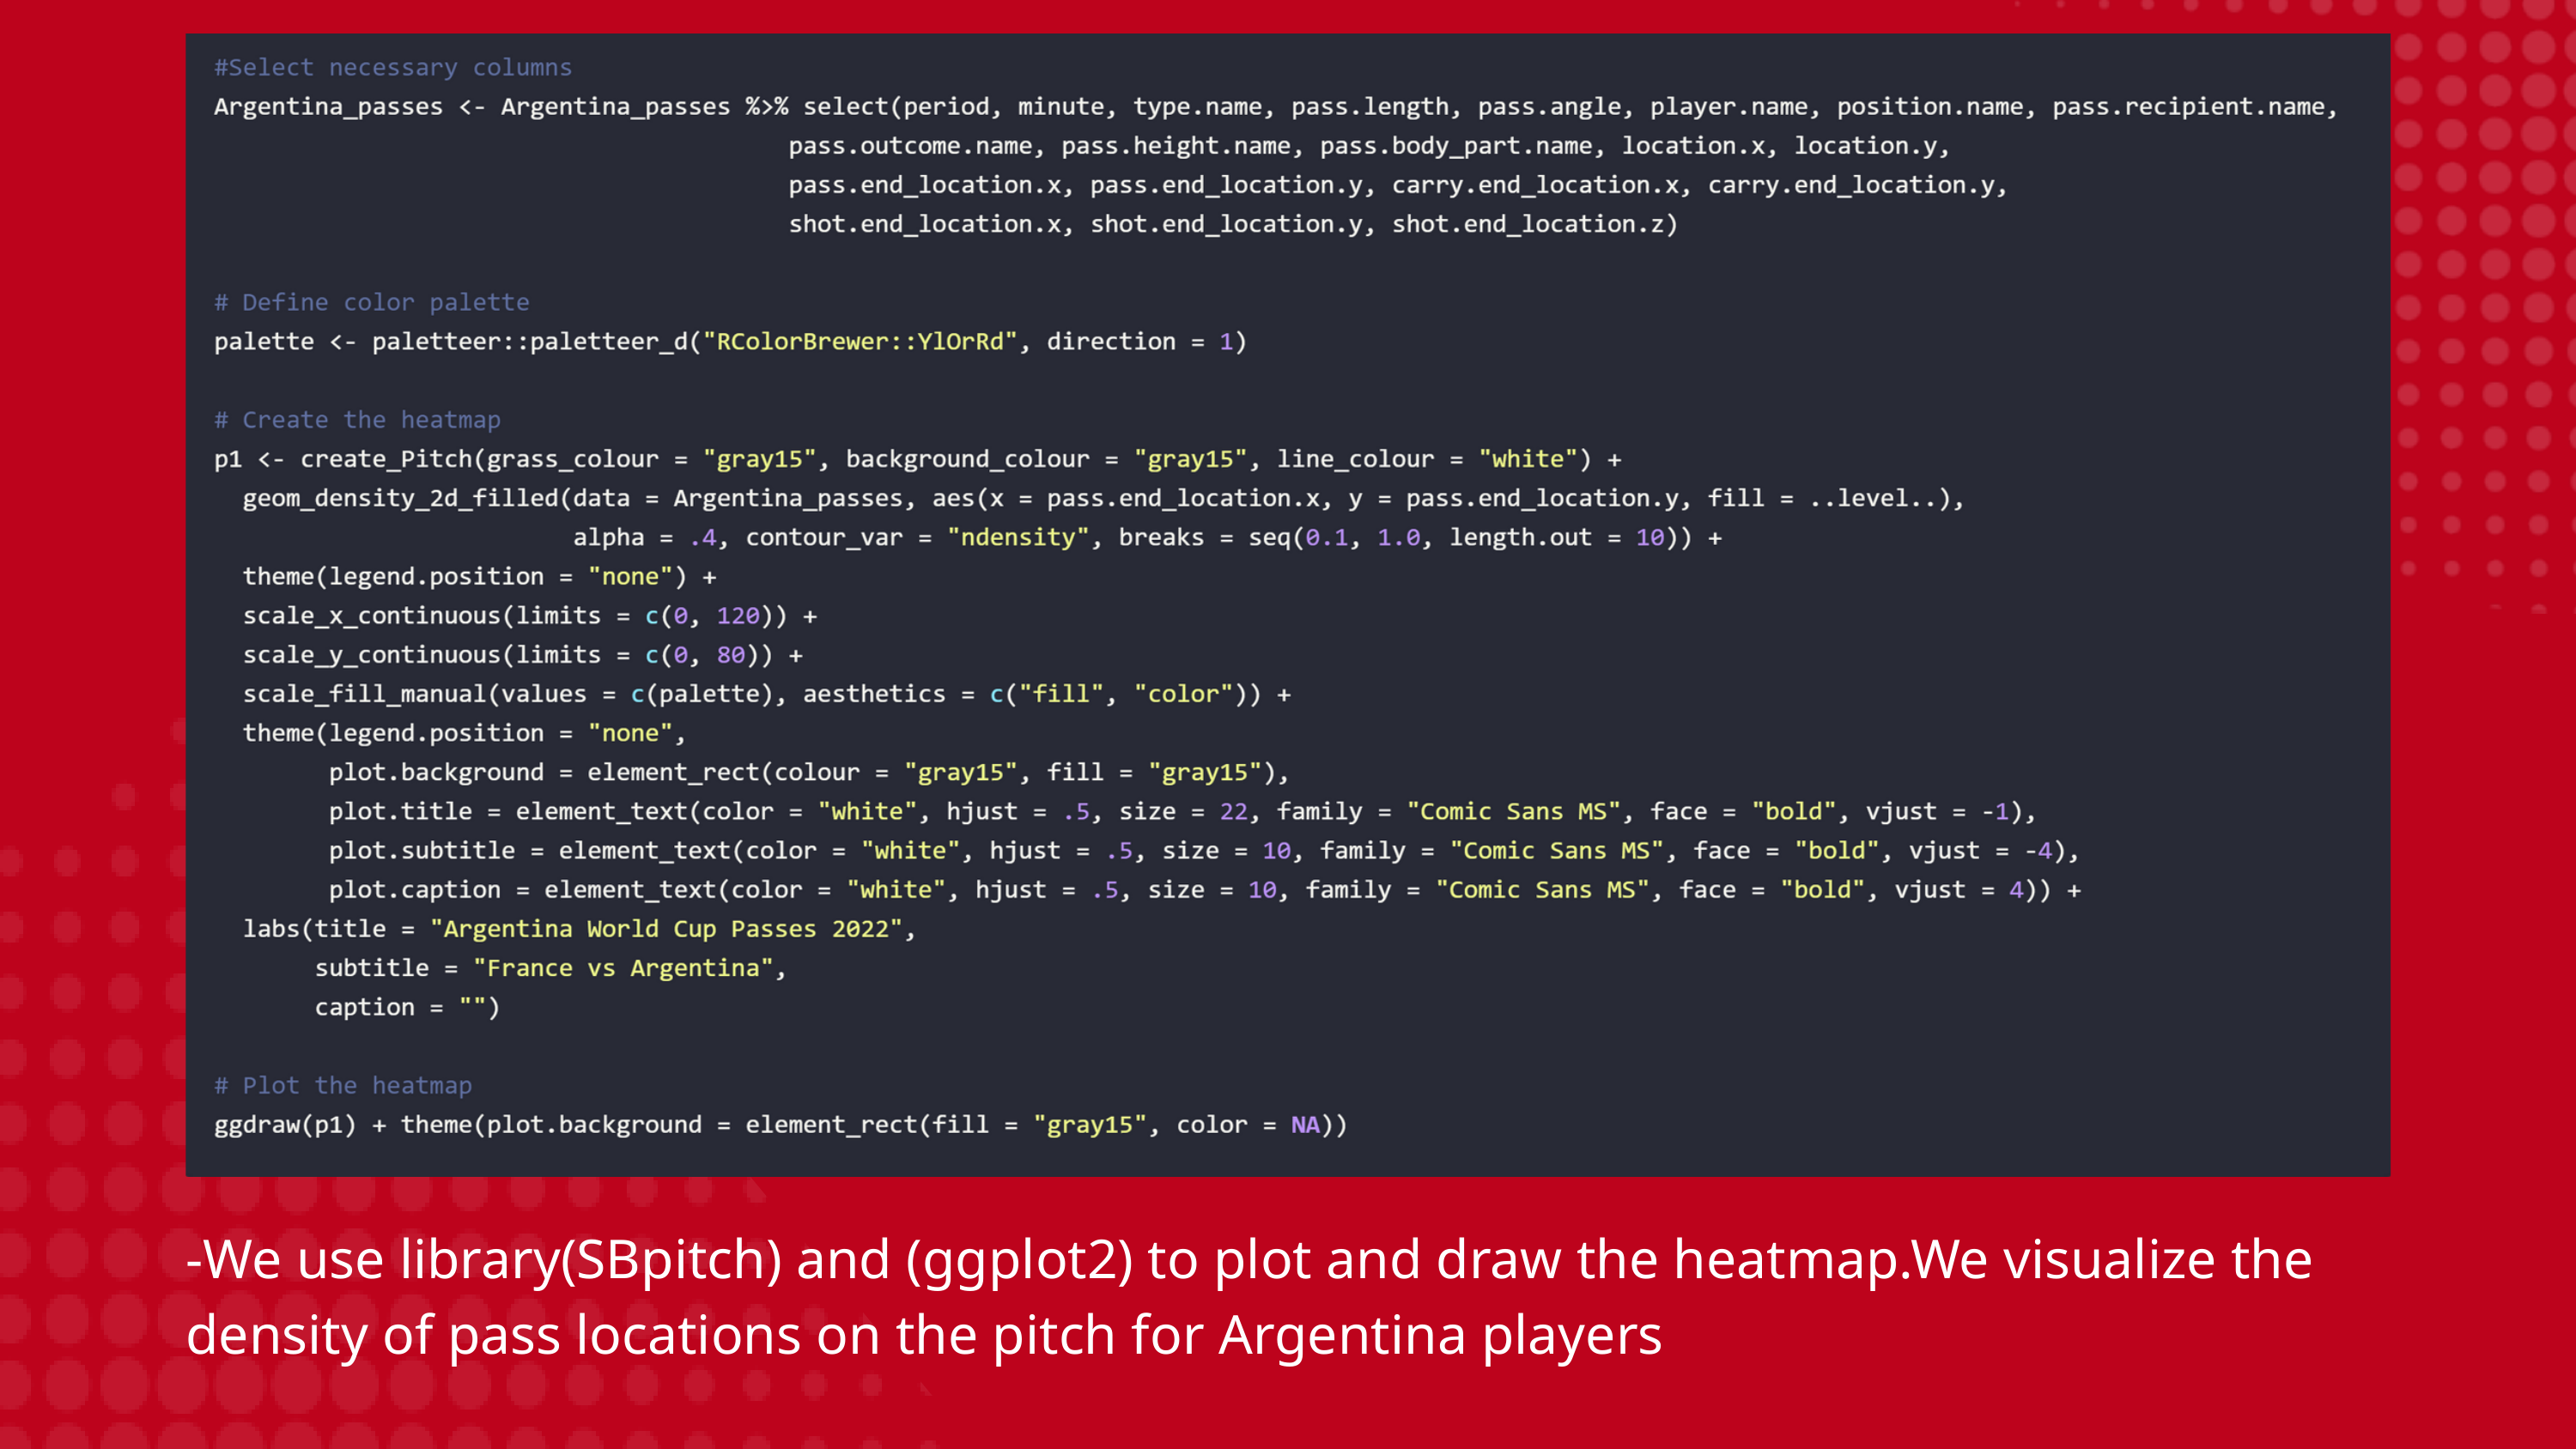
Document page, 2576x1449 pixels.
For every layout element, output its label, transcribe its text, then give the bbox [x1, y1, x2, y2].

text_box -We use library(SBpitch) and (ggplot2) to plot and draw the heatmap.We visualize the density of pass locations on the pitch for Argentina players [185, 1214, 2391, 1365]
text_box [2014, 0, 2576, 614]
text_box [0, 552, 977, 1449]
text_box [185, 33, 2391, 1177]
